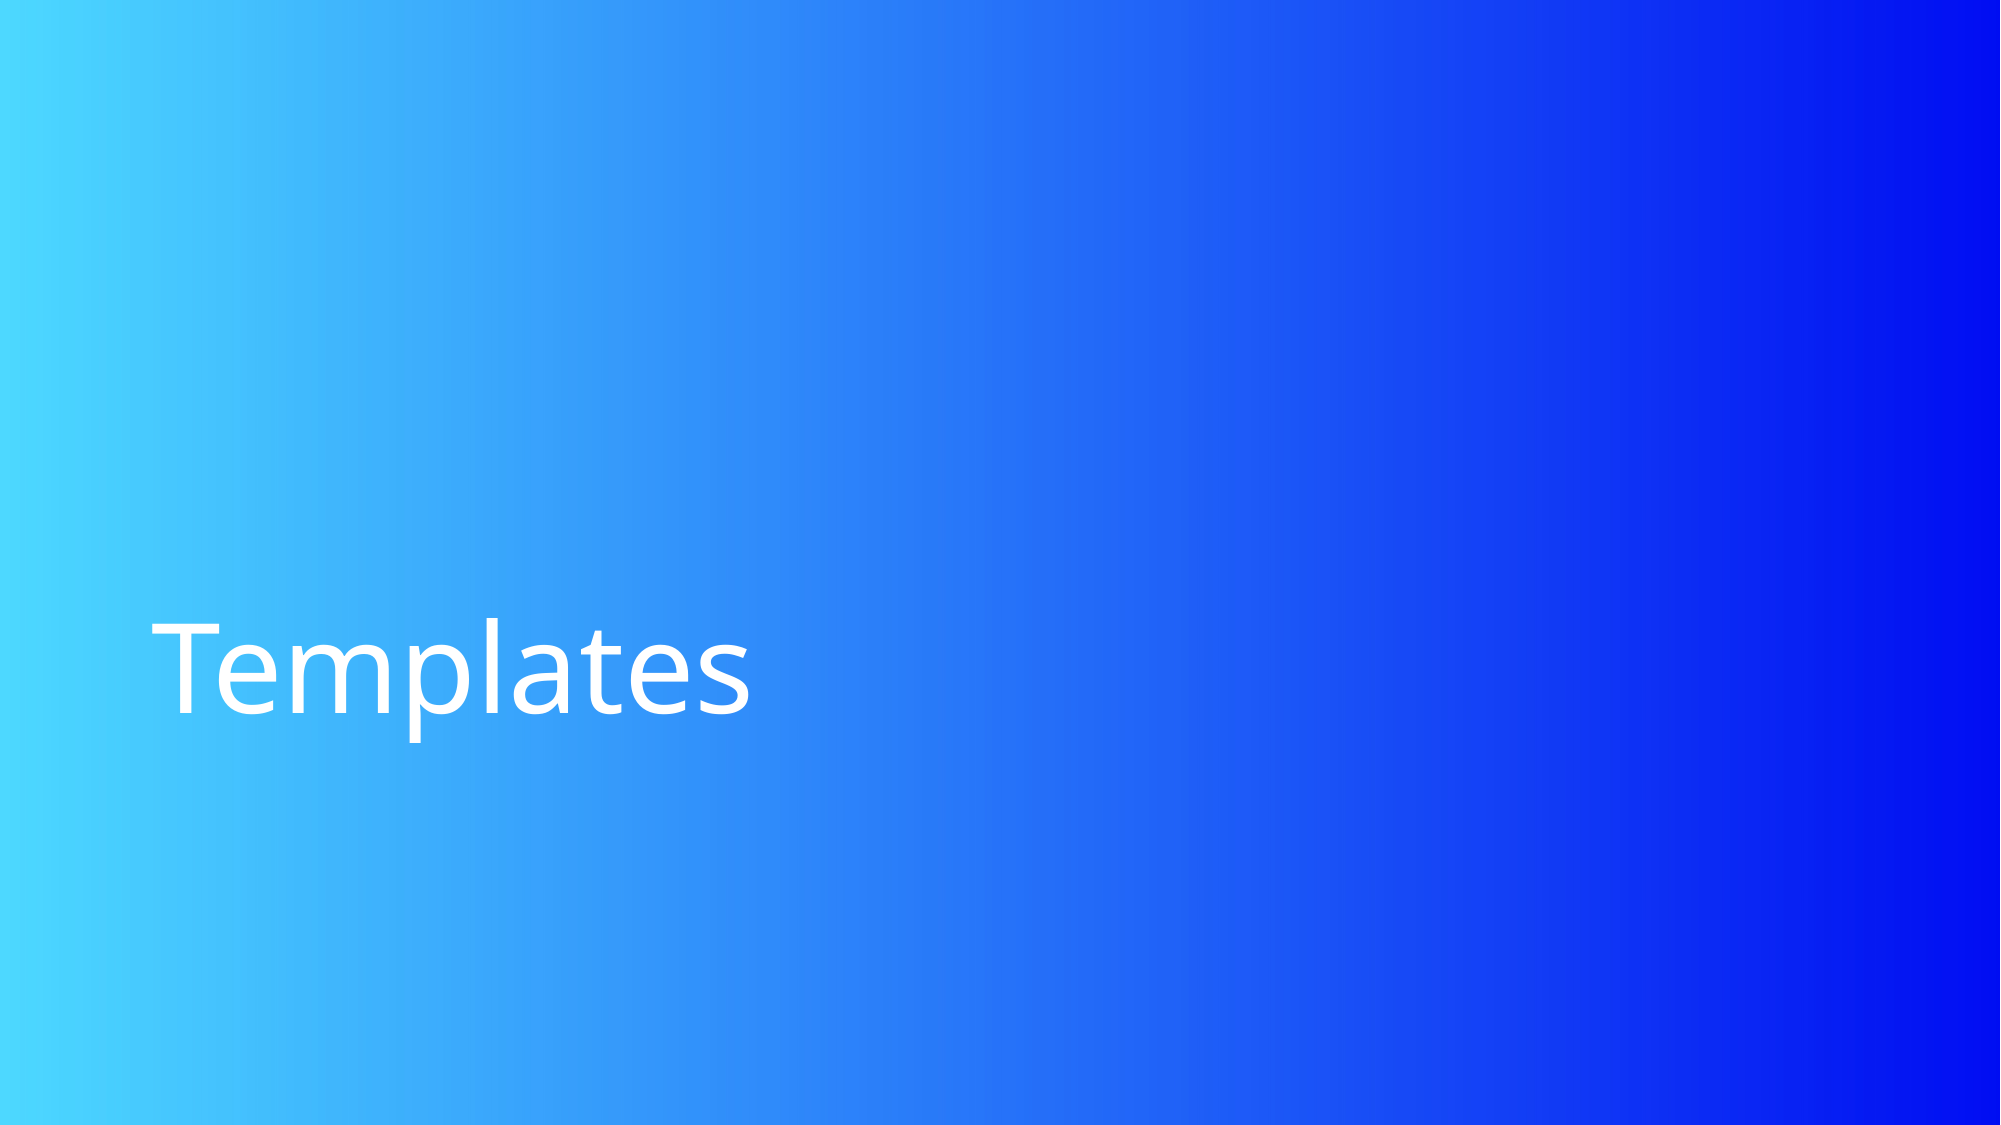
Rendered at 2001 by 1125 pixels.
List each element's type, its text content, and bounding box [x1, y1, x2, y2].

picture [0, 0, 2000, 1125]
title Templates [136, 280, 1862, 749]
